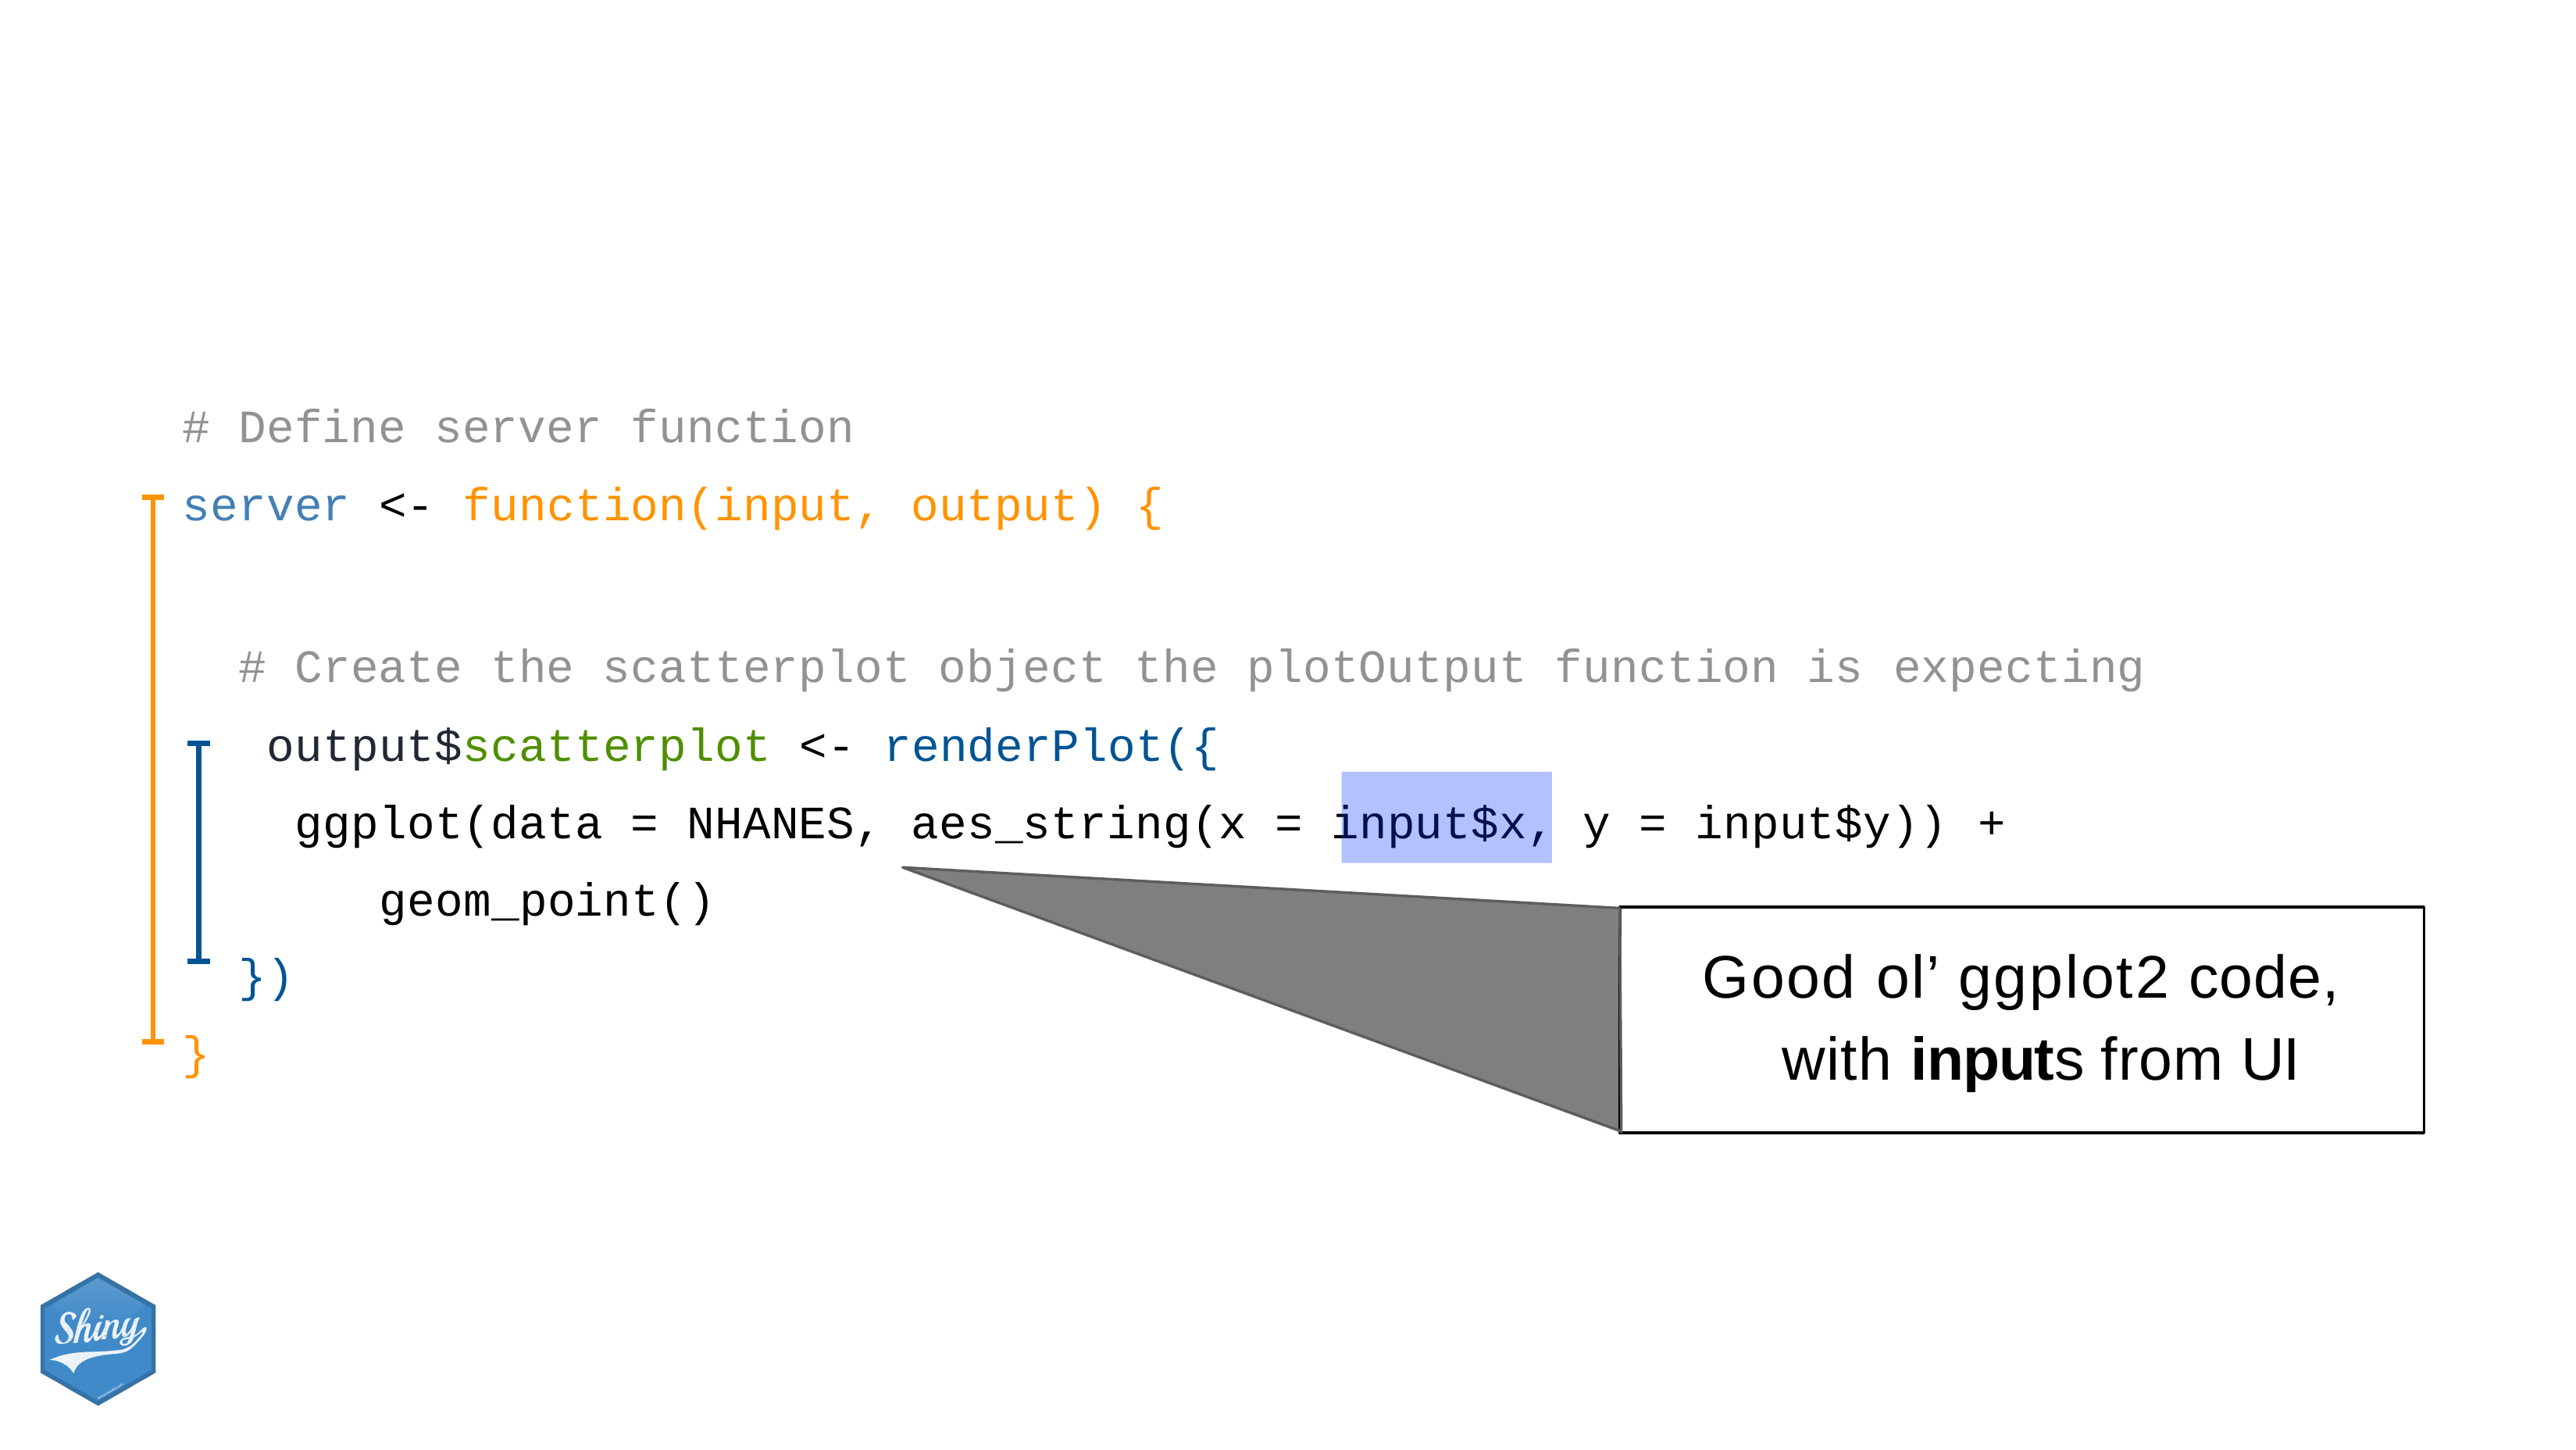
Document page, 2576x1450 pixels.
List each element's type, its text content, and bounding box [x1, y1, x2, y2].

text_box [901, 771, 1623, 1134]
text_box } [180, 1020, 212, 1079]
title # Define server function [180, 394, 861, 472]
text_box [141, 494, 165, 1045]
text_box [187, 740, 211, 965]
text_box Good ol’ ggplot2 code, with inputs from UI [1700, 927, 2343, 1092]
text_box server <- function(input, output) { # Create the scatterplot object the plotOutput function is expecting output$scatterplot <- renderPlot({ ggplot(data = NHANES, aes_string(x = input$x, y = input$y)) + geom_point() [180, 472, 2157, 925]
picture [40, 1272, 156, 1406]
text_box [1627, 907, 2424, 1134]
text_box }) [237, 943, 297, 1002]
